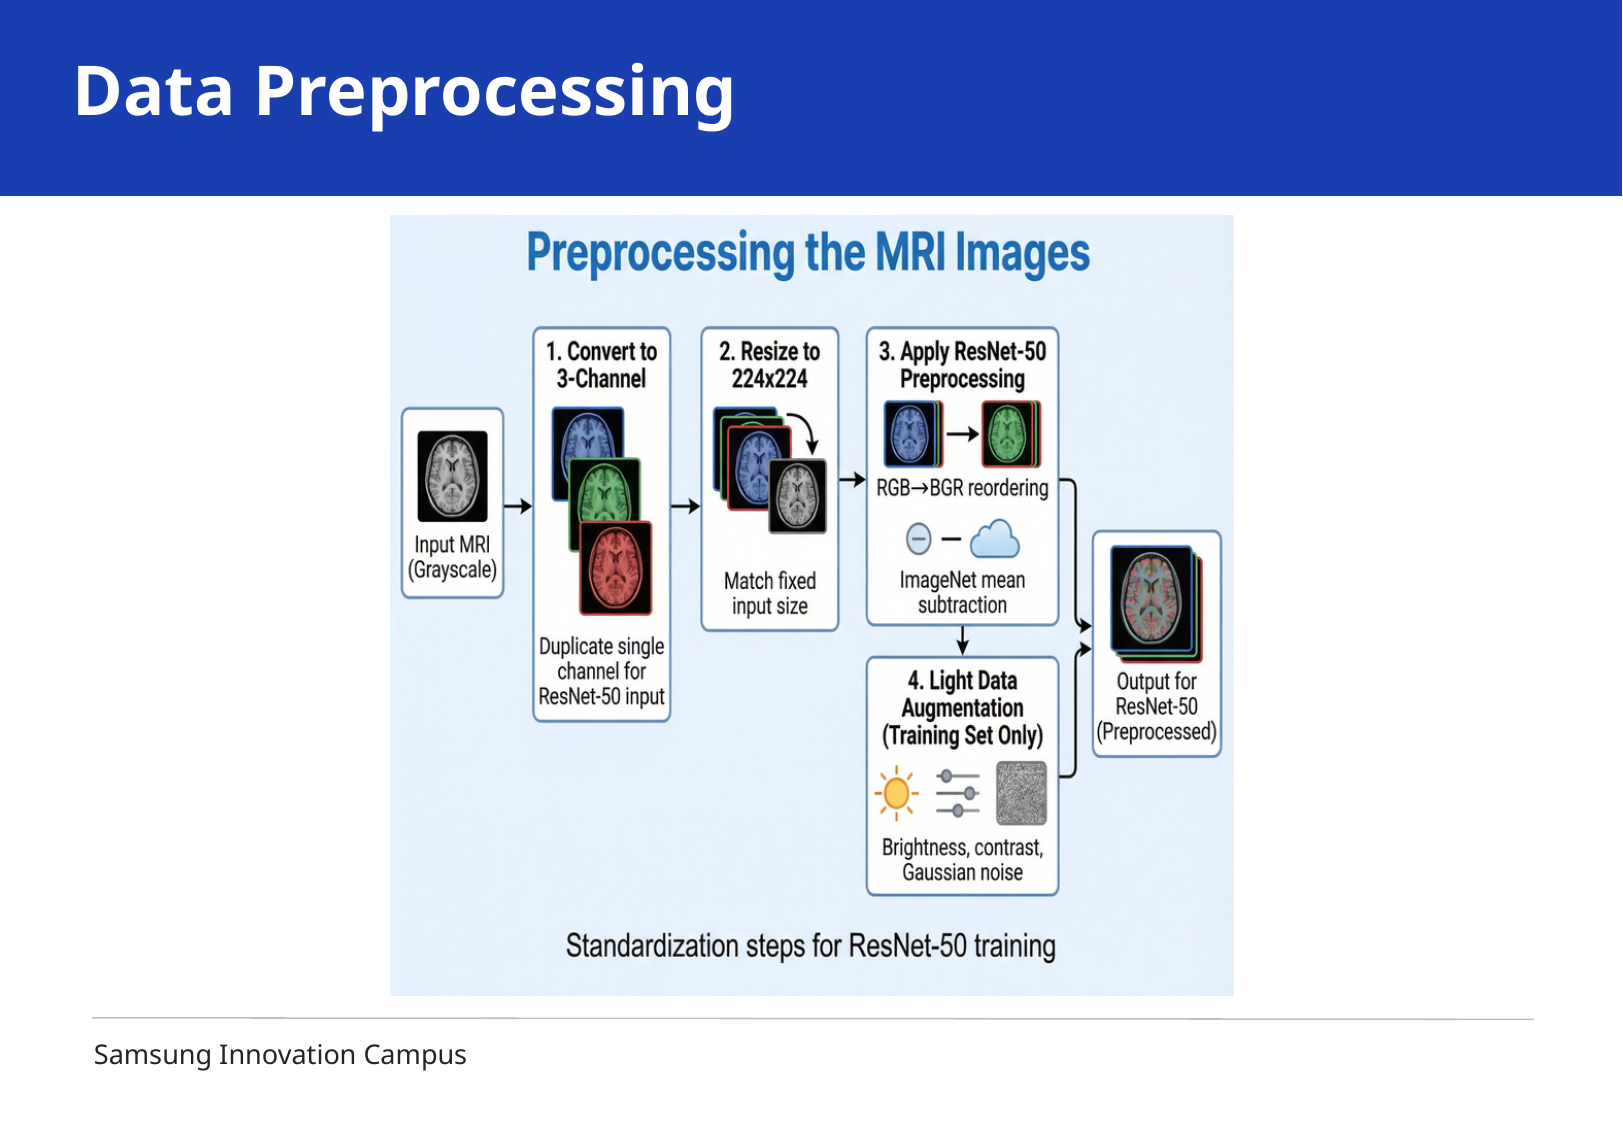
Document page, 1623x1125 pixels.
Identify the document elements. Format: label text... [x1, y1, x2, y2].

text_box Samsung Innovation Campus [93, 1037, 568, 1071]
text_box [0, 0, 1623, 197]
text_box [389, 215, 1234, 996]
